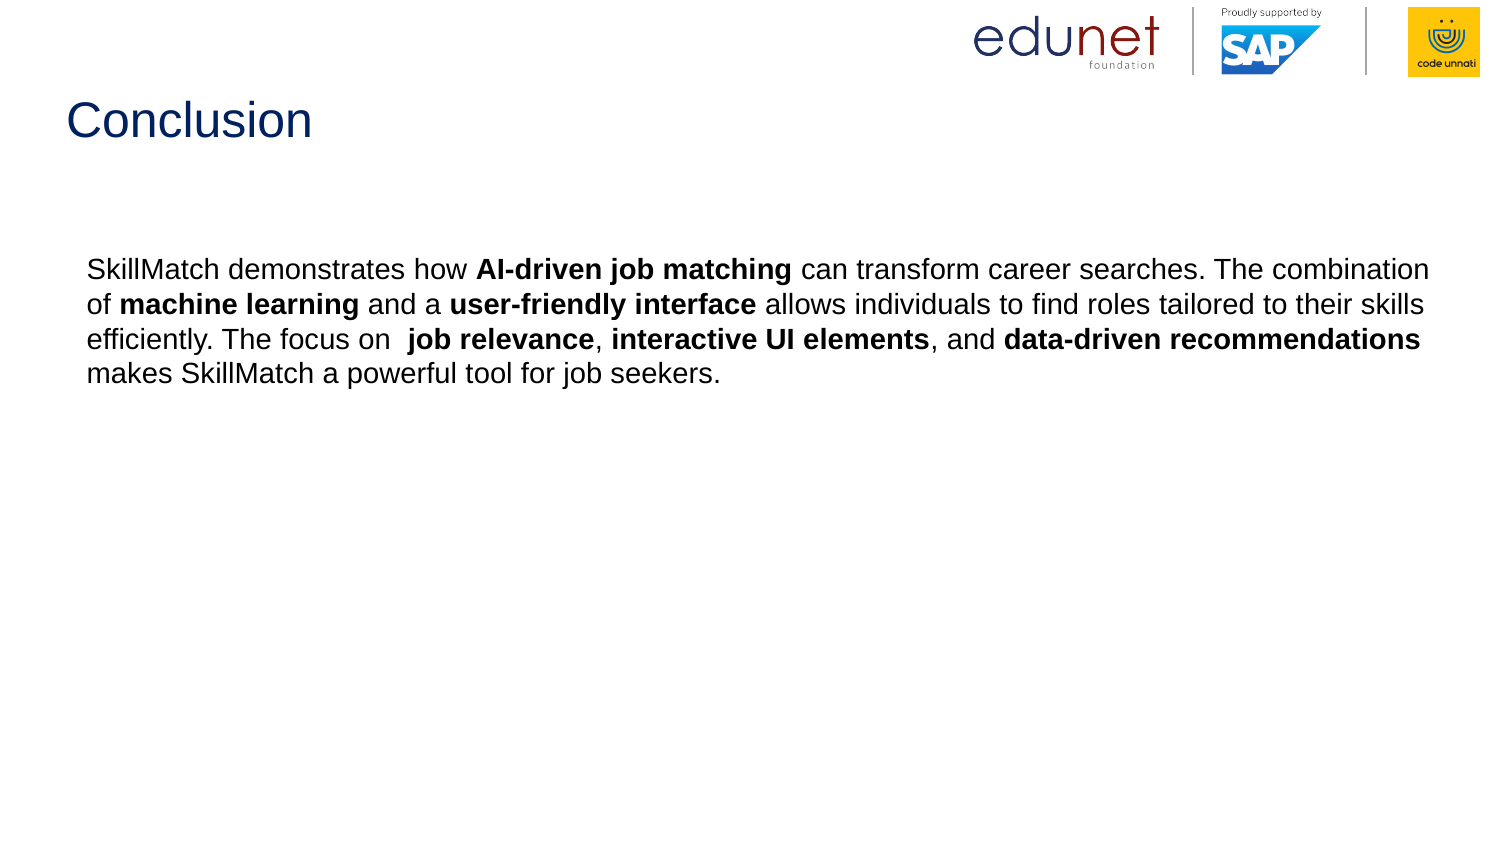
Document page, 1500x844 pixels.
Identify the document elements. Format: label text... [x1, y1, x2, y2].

picture [1408, 7, 1480, 77]
picture [966, 8, 1168, 72]
title Conclusion [51, 72, 1449, 167]
text_box SkillMatch demonstrates how AI-driven job matching can transform career searches. The combination of machine learning and a user-friendly interface allows individuals to find roles tailored to their skills efficiently. The focus on job relevance, interactive UI elements, and data-driven recommendations makes SkillMatch a powerful tool for job seekers. [71, 242, 1470, 398]
picture [1221, 8, 1322, 72]
